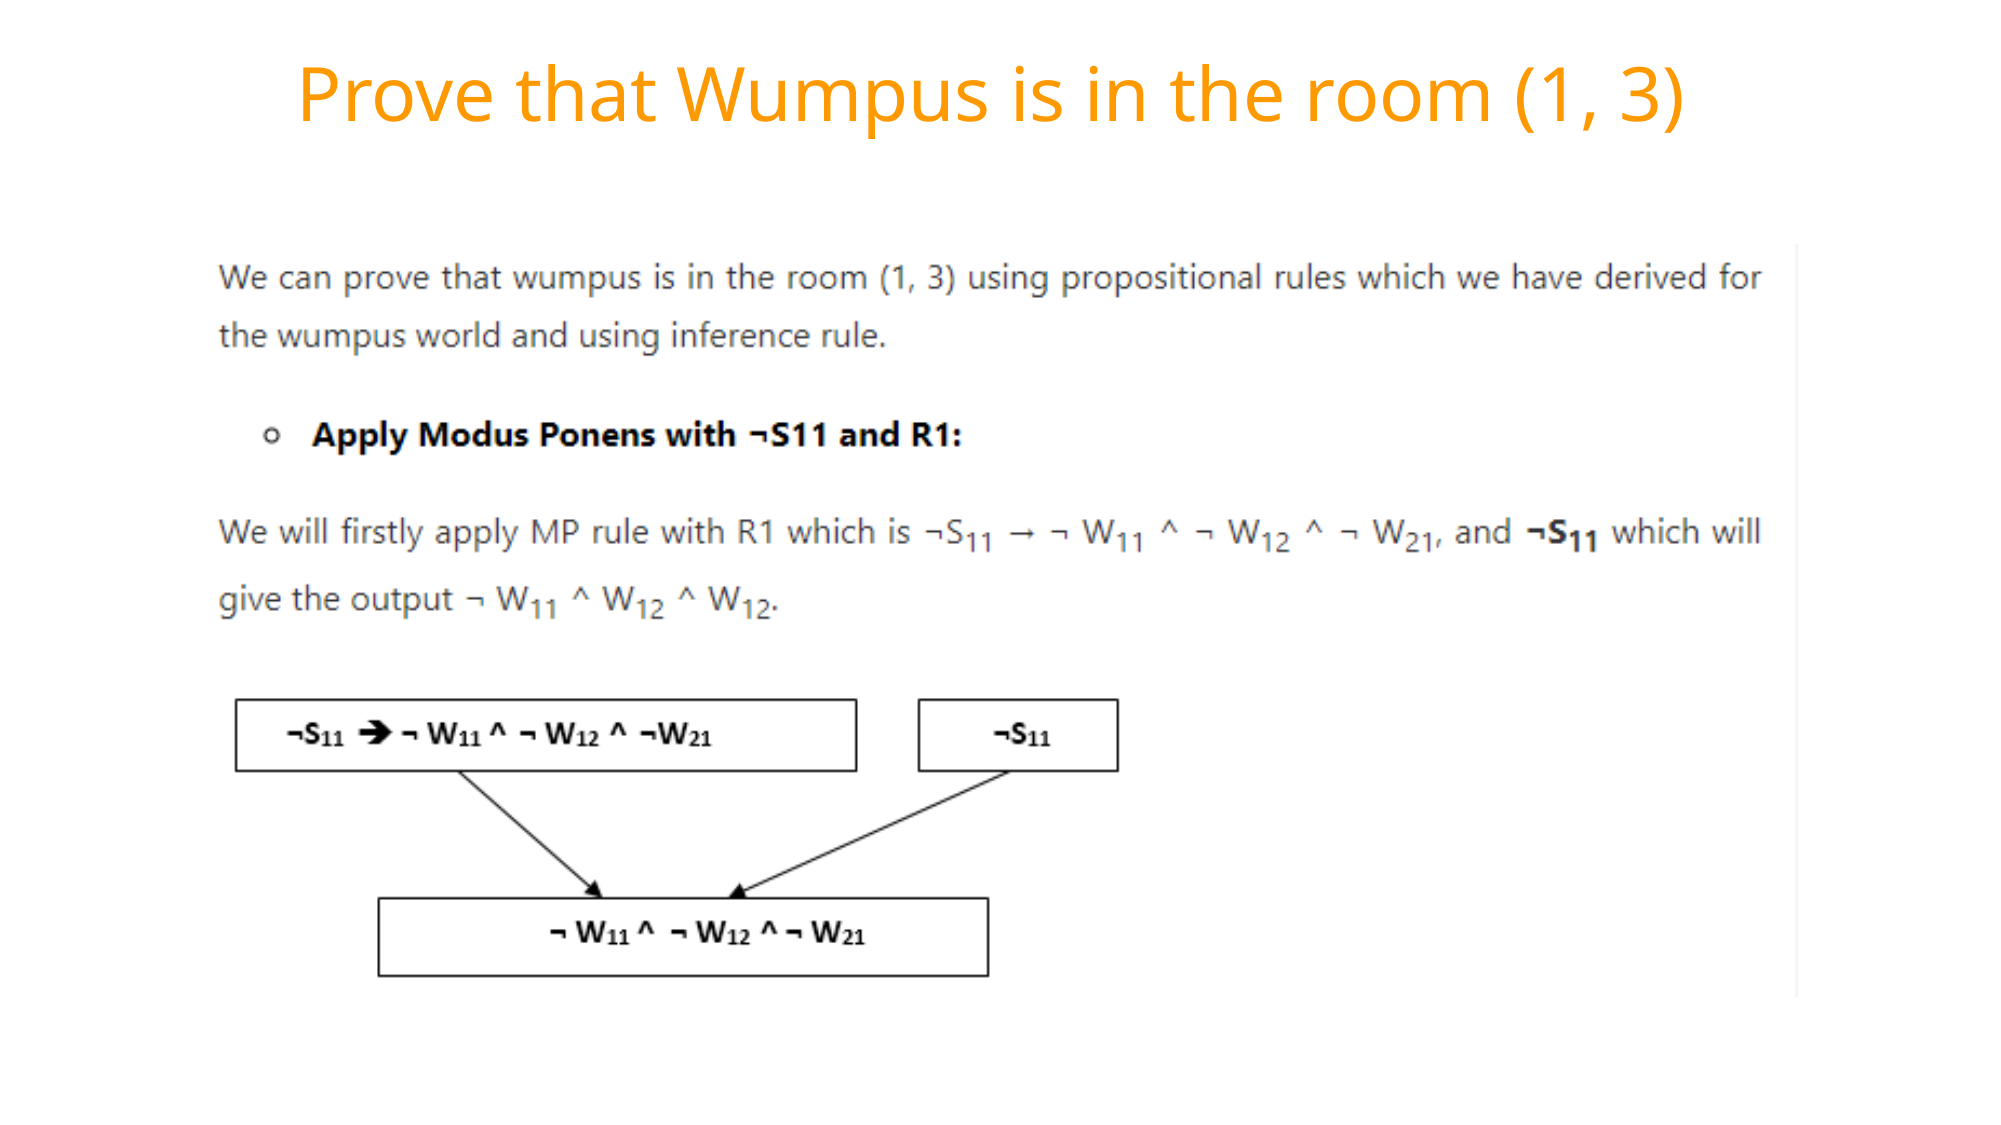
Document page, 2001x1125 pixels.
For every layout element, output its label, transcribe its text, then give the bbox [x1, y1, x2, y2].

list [201, 243, 1799, 997]
title Prove that Wumpus is in the room (1, 3) [141, 35, 1842, 148]
